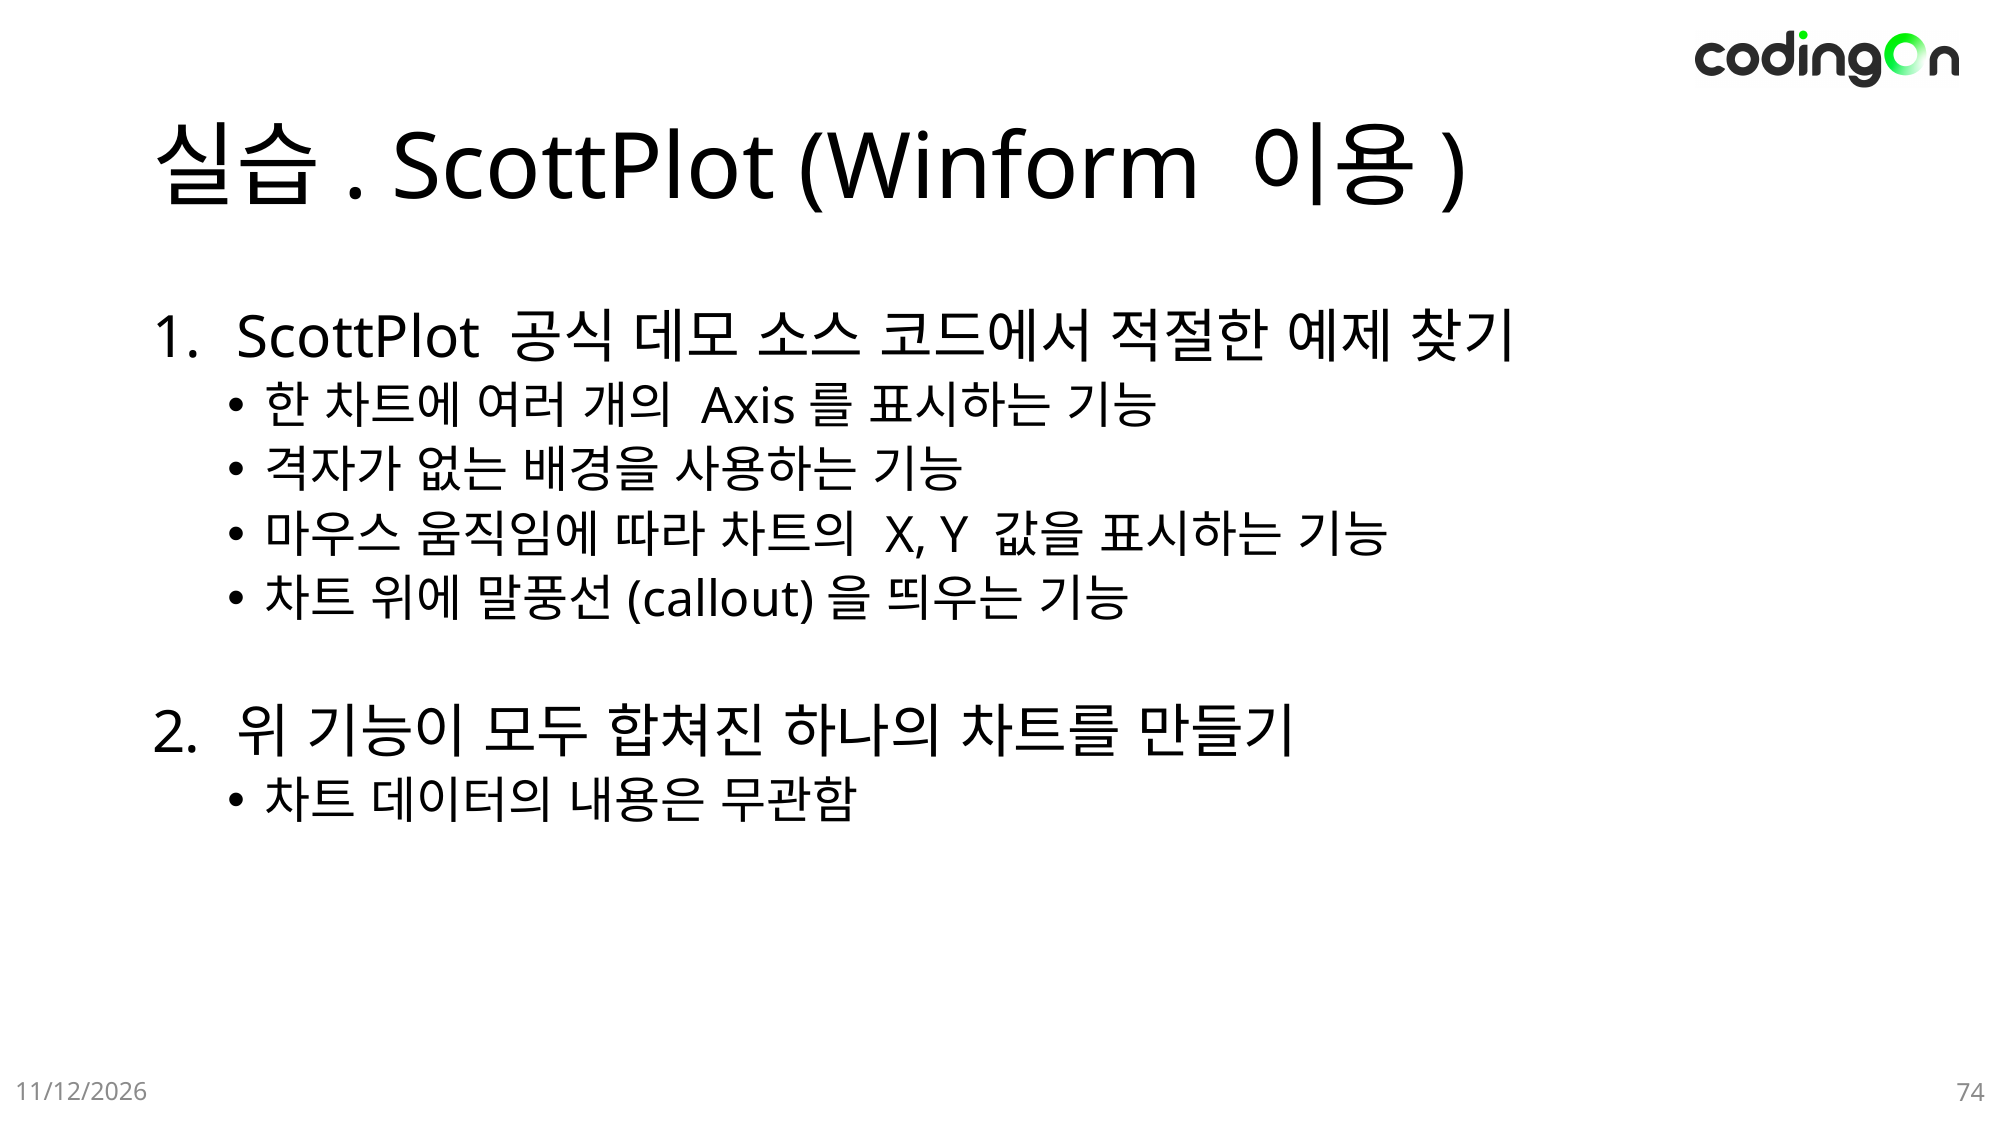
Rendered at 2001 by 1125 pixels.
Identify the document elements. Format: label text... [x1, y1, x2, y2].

list ScottPlot 공식 데모 소스 코드에서 적절한 예제 찾기 한 차트에 여러 개의 Axis를 표시하는 기능 격자가 없는 배경을 사용하는 기능 마우스 움직임에 따라 차트의 X, Y 값을 표시하는 기능 차트 위에 말풍선(callout)을 띄우는 기능 위 기능이 모두 합쳐진 하나의 차트를 만들기 차트 데이터의 내용은 무관함 [137, 299, 1863, 1014]
title 실습. ScottPlot (Winform 이용) [137, 59, 1863, 278]
slide_number 74 [1550, 1063, 2000, 1124]
picture [1695, 30, 1959, 88]
slide_number 01-12(Sun) [0, 1062, 450, 1123]
